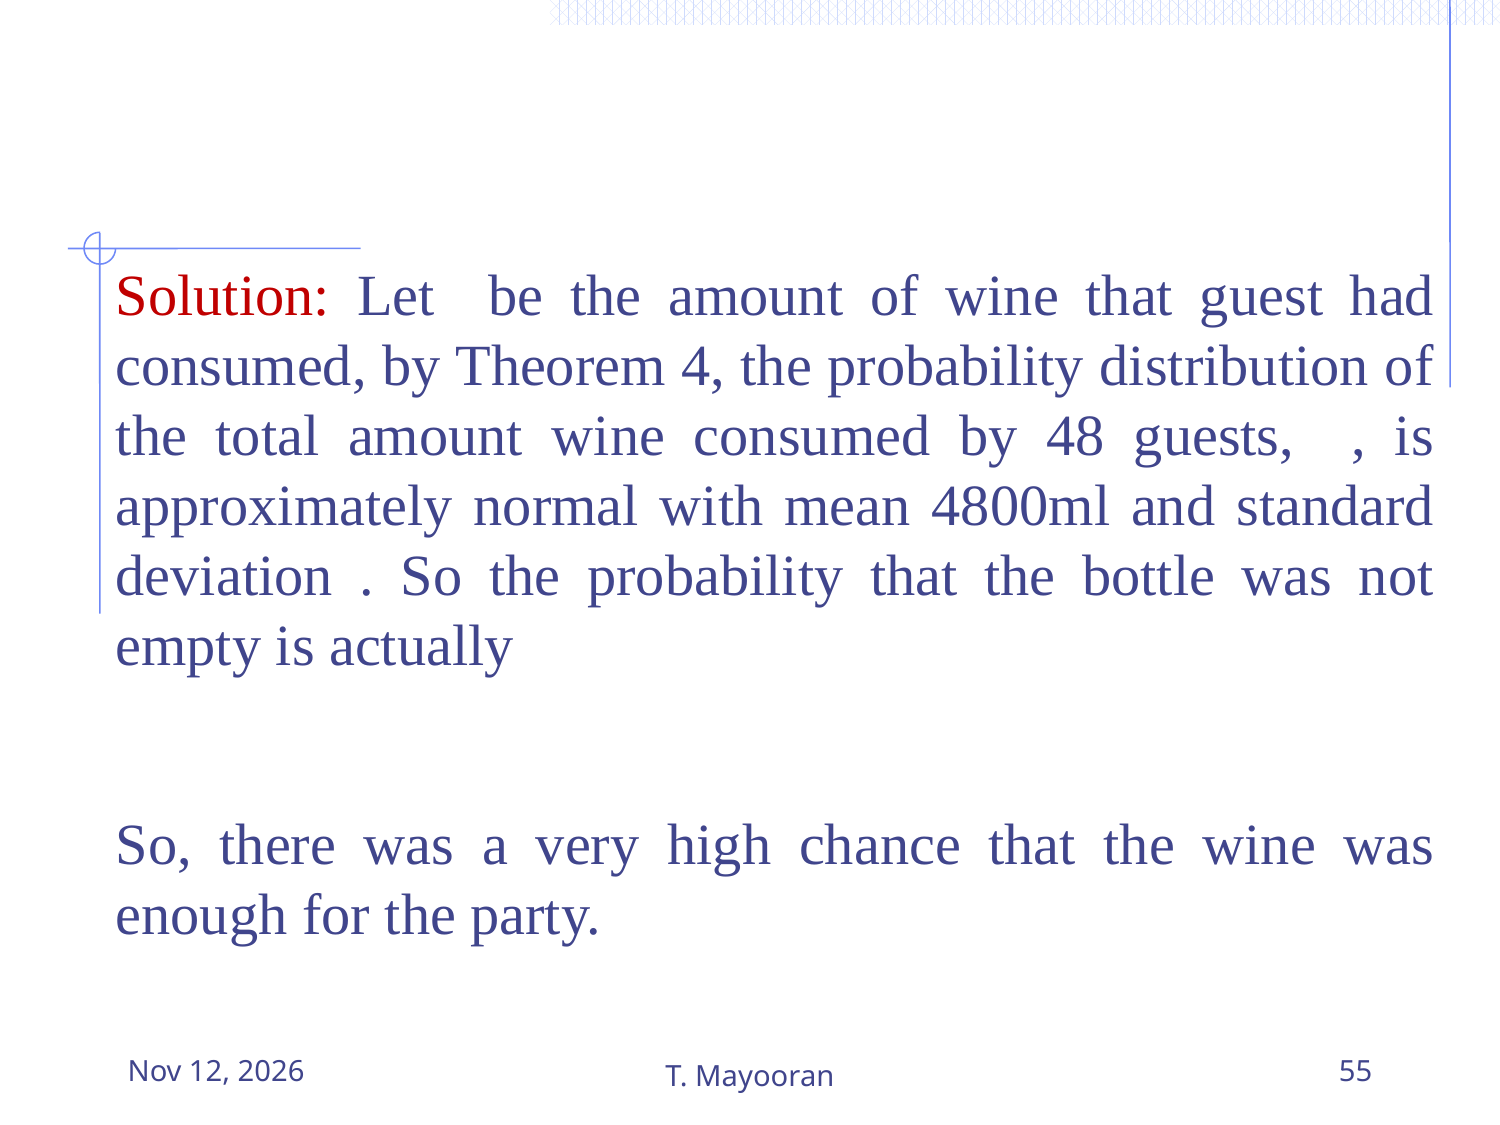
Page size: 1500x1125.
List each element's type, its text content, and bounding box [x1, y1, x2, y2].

footer T. Mayooran [512, 1024, 988, 1101]
slide_number 12-May-23 [112, 1024, 426, 1101]
slide_number 55 [1074, 1024, 1388, 1101]
